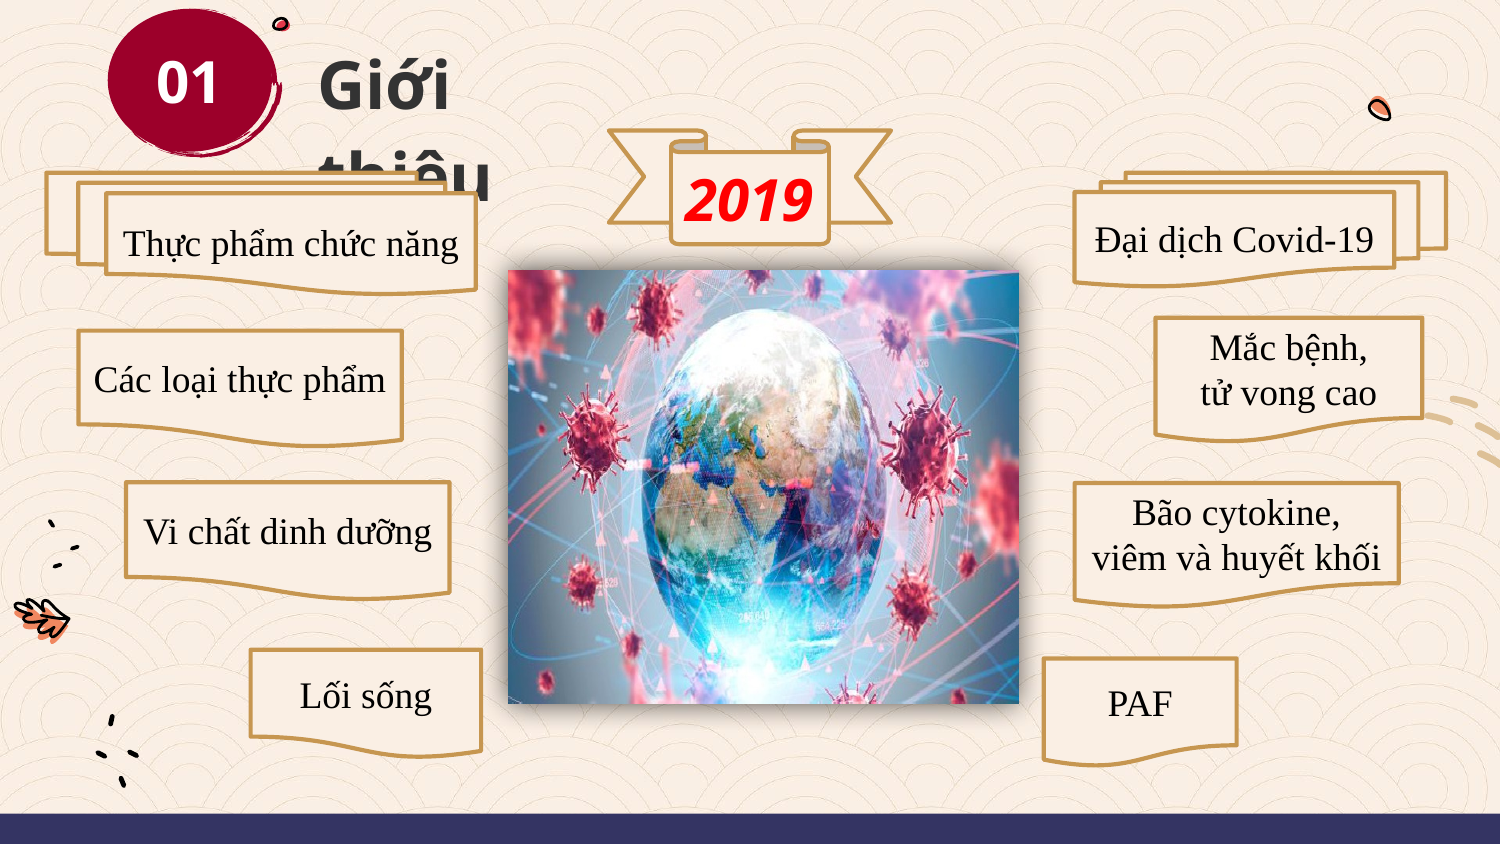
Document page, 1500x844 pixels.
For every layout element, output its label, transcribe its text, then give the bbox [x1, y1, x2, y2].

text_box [107, 8, 283, 158]
text_box Vi chất dinh dưỡng [123, 480, 452, 602]
text_box Các loại thực phẩm [76, 328, 404, 449]
title Giới thiệu [302, 15, 659, 113]
text_box Đại dịch Covid-19 [1072, 170, 1449, 289]
text_box Mắc bệnh, tử vong cao [1153, 315, 1425, 444]
picture [0, 0, 1500, 813]
text_box Lối sống [248, 647, 484, 759]
text_box Thực phẩm chức năng [44, 170, 478, 297]
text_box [271, 16, 291, 32]
text_box 2019 [606, 128, 893, 247]
text_box Bão cytokine, viêm và huyết khối [1072, 480, 1401, 609]
text_box PAF [1041, 656, 1239, 768]
